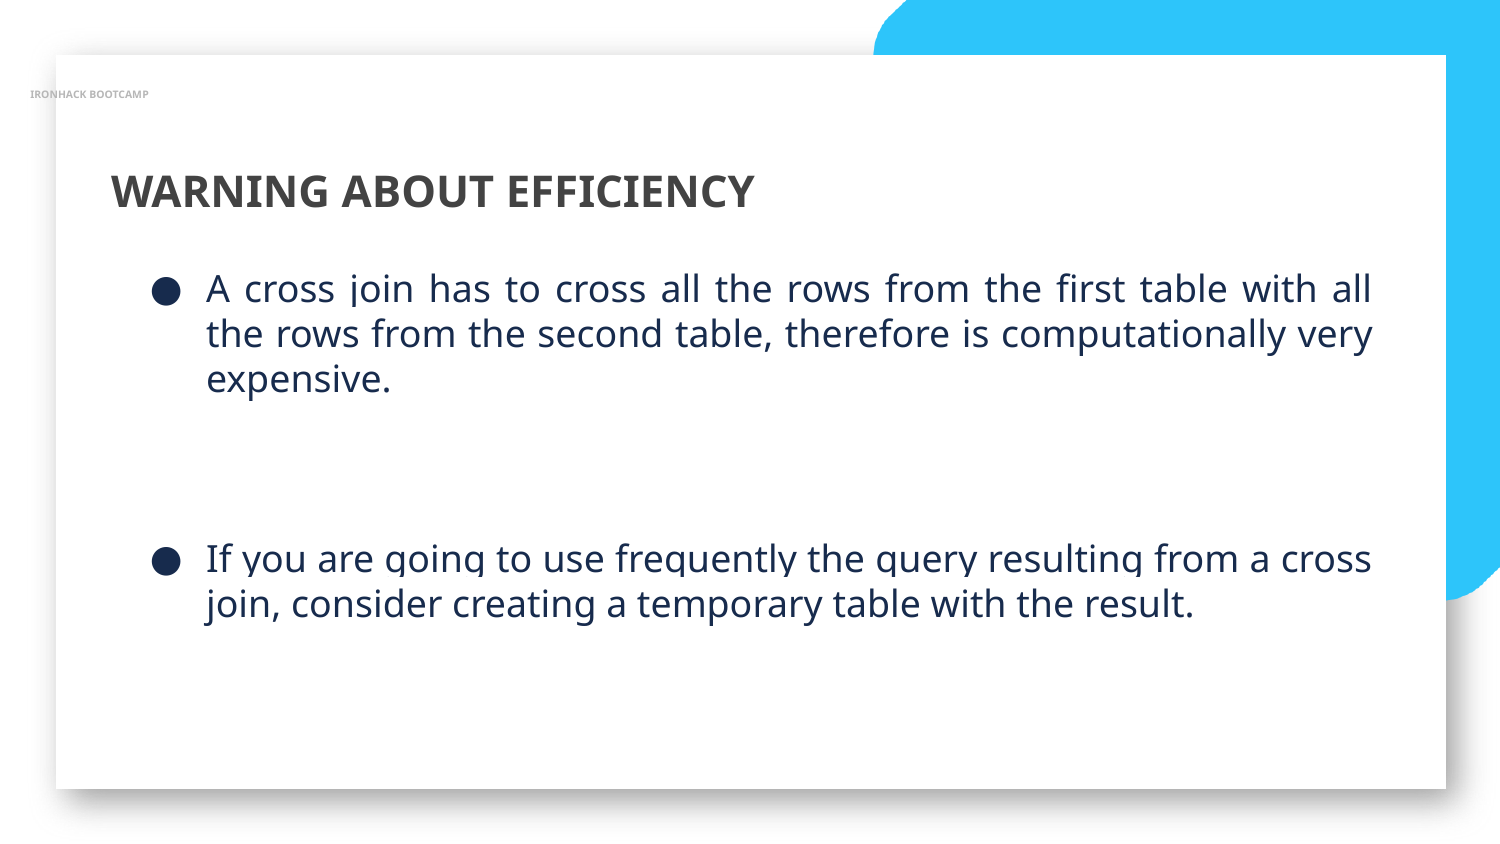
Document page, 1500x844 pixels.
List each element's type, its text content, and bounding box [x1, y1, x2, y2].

picture [0, 0, 1500, 844]
text_box IRONHACK BOOTCAMP [15, 71, 354, 108]
text_box A cross join has to cross all the rows from the first table with all the rows from the second table, therefore is computationally very expensive. If you are going to use frequently the query resulting from a cross join, consider creating a temporary table with the result. [115, 249, 1389, 733]
text_box WARNING ABOUT EFFICIENCY [96, 149, 1417, 266]
